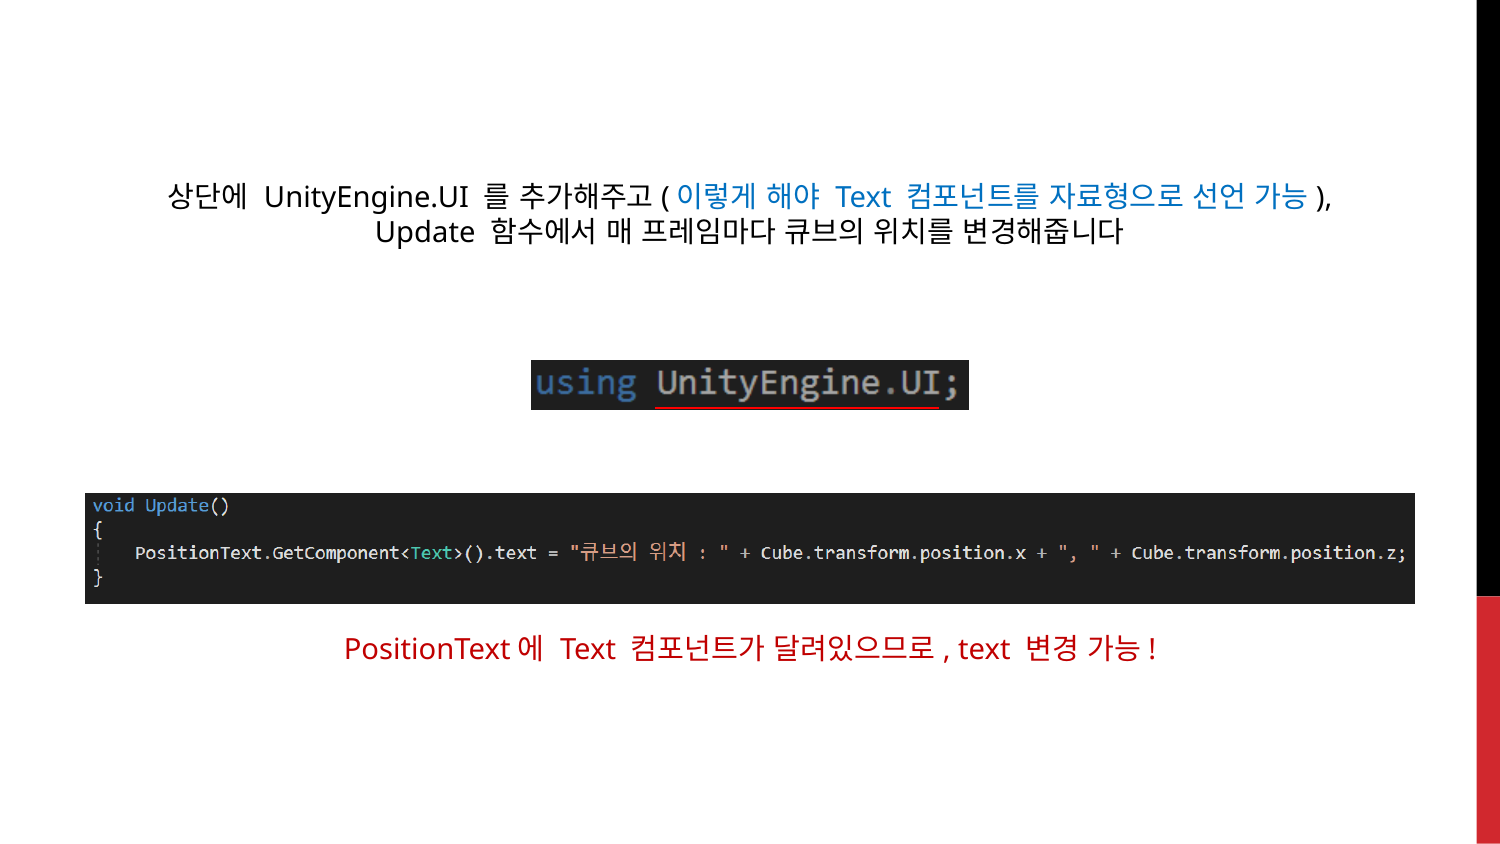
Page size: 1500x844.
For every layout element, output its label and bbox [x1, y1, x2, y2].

text_box [85, 170, 1415, 674]
